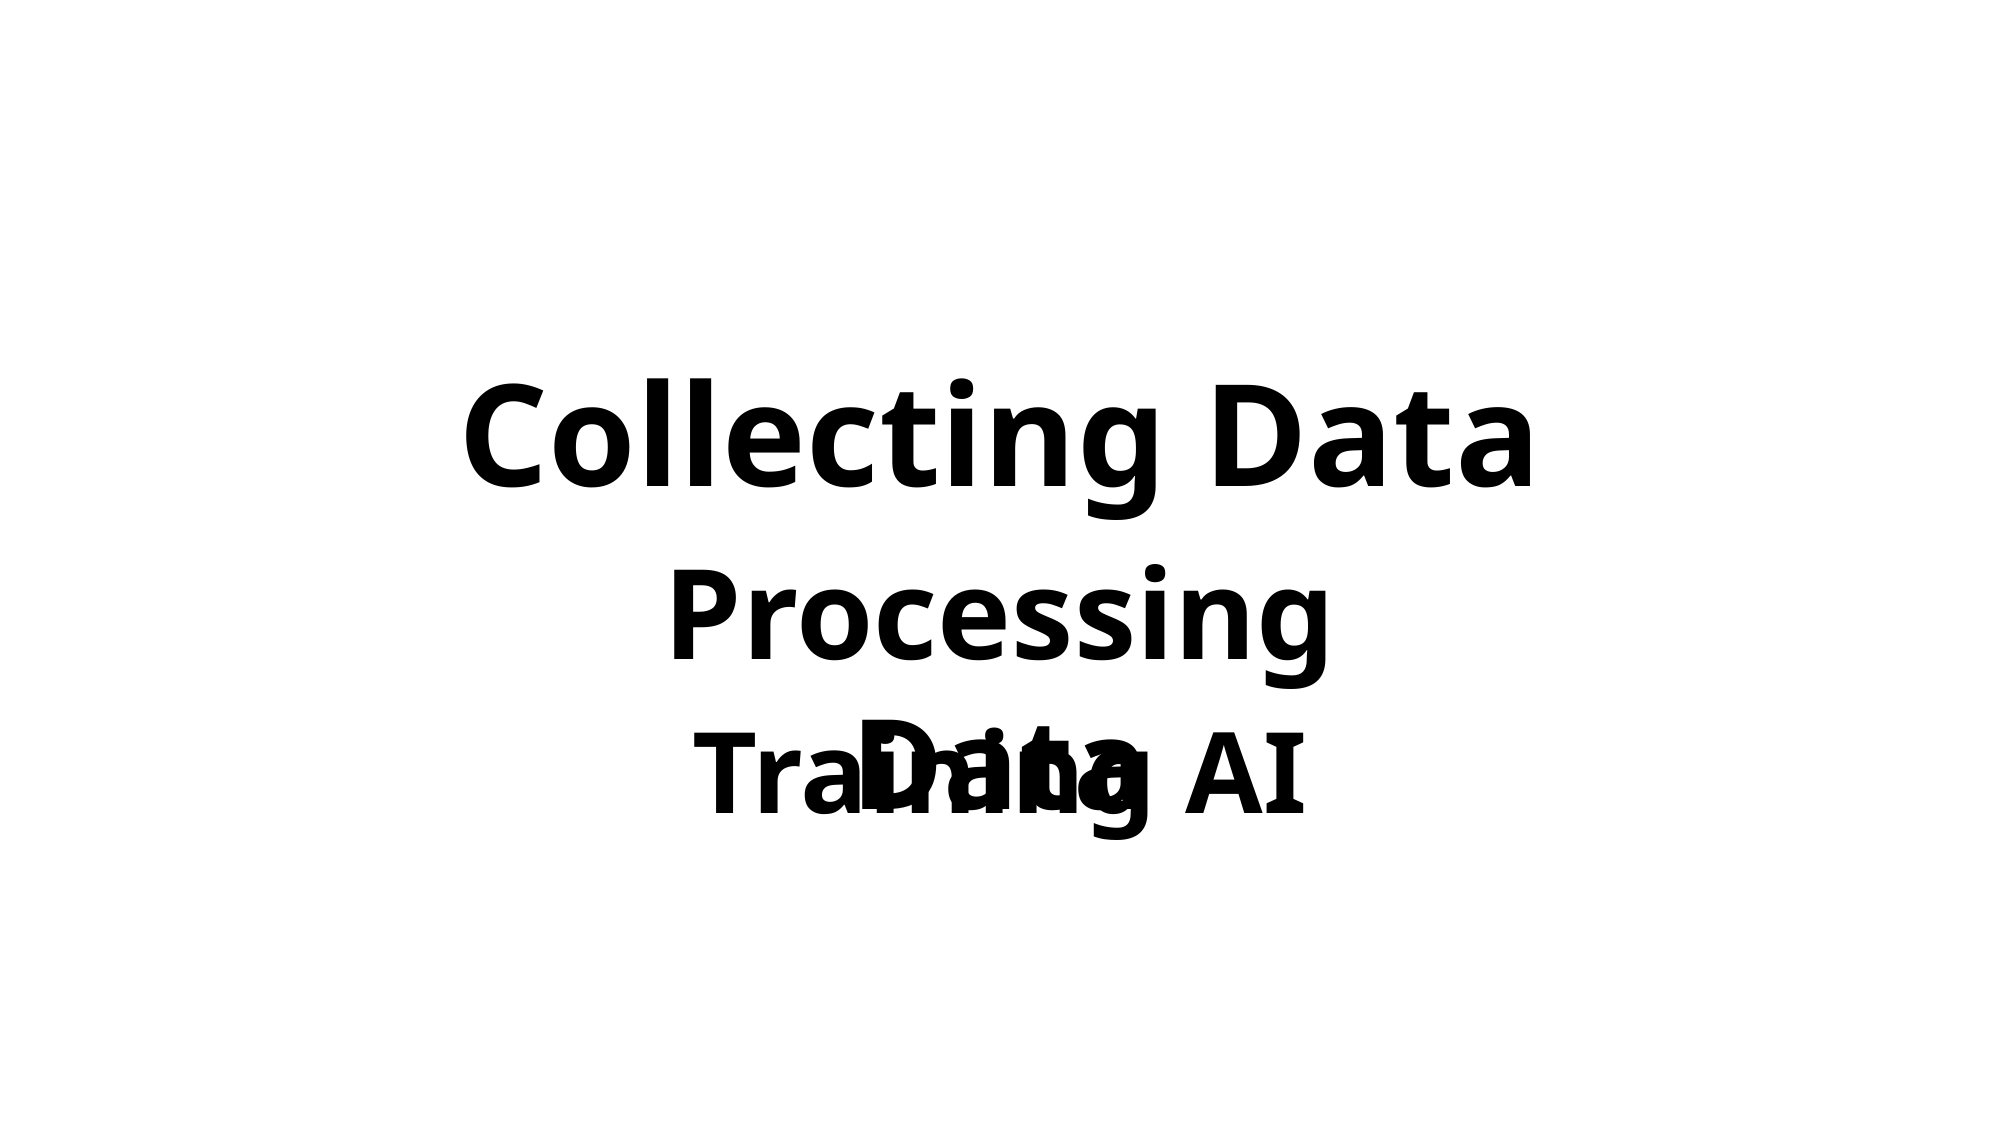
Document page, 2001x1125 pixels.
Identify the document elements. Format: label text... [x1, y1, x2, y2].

text_box Collecting Data [441, 337, 1559, 523]
text_box Processing Data [500, 527, 1500, 842]
